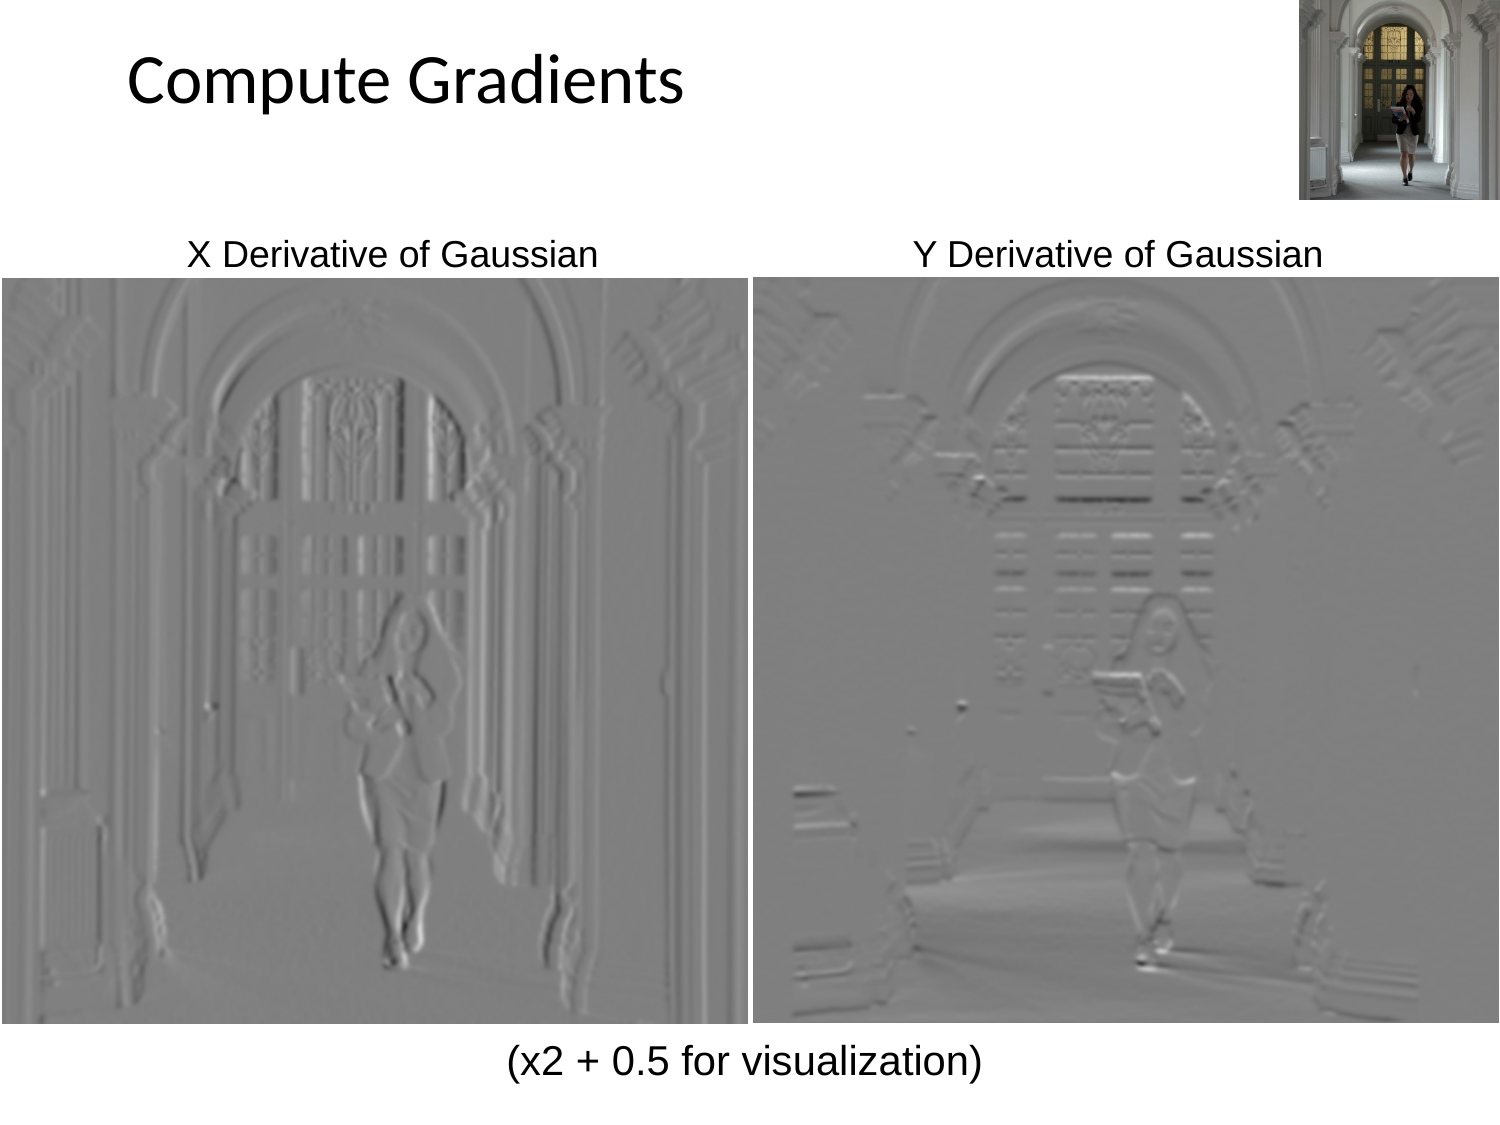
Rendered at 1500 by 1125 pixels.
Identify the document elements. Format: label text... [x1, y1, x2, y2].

text_box (x2 + 0.5 for visualization) [491, 1030, 1004, 1091]
text_box X Derivative of Gaussian [136, 222, 649, 276]
text_box Y Derivative of Gaussian [861, 222, 1375, 276]
picture [2, 277, 748, 1024]
picture [753, 277, 1499, 1023]
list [1299, 0, 1500, 201]
title Compute Gradients [112, 24, 1294, 125]
